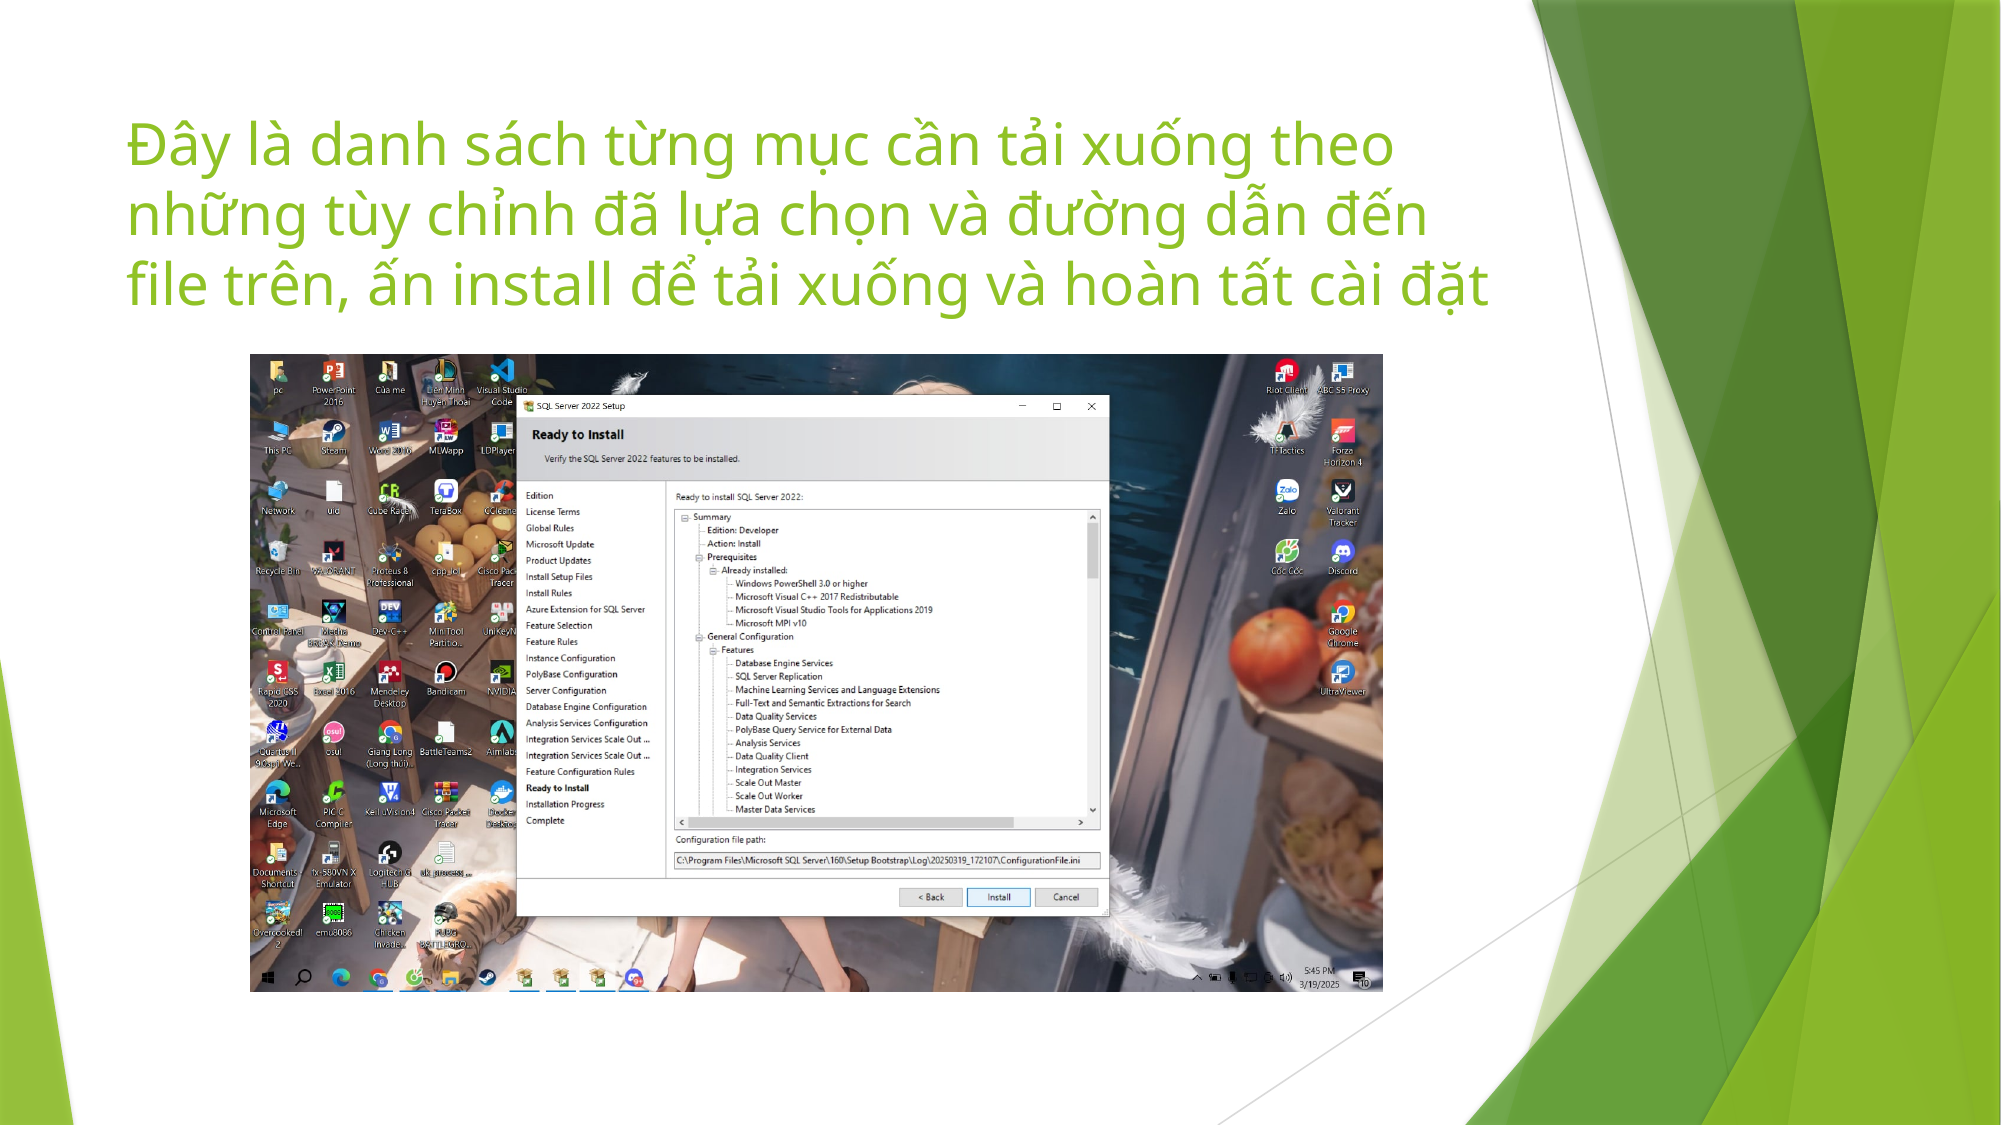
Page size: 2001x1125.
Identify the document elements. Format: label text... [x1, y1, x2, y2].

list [249, 353, 1383, 992]
title Đây là danh sách từng mục cần tải xuống theo những tùy chỉnh đã lựa chọn và đường dẫn đến file trên, ấn install để tải xuống và hoàn tất cài đặt [111, 99, 1522, 317]
